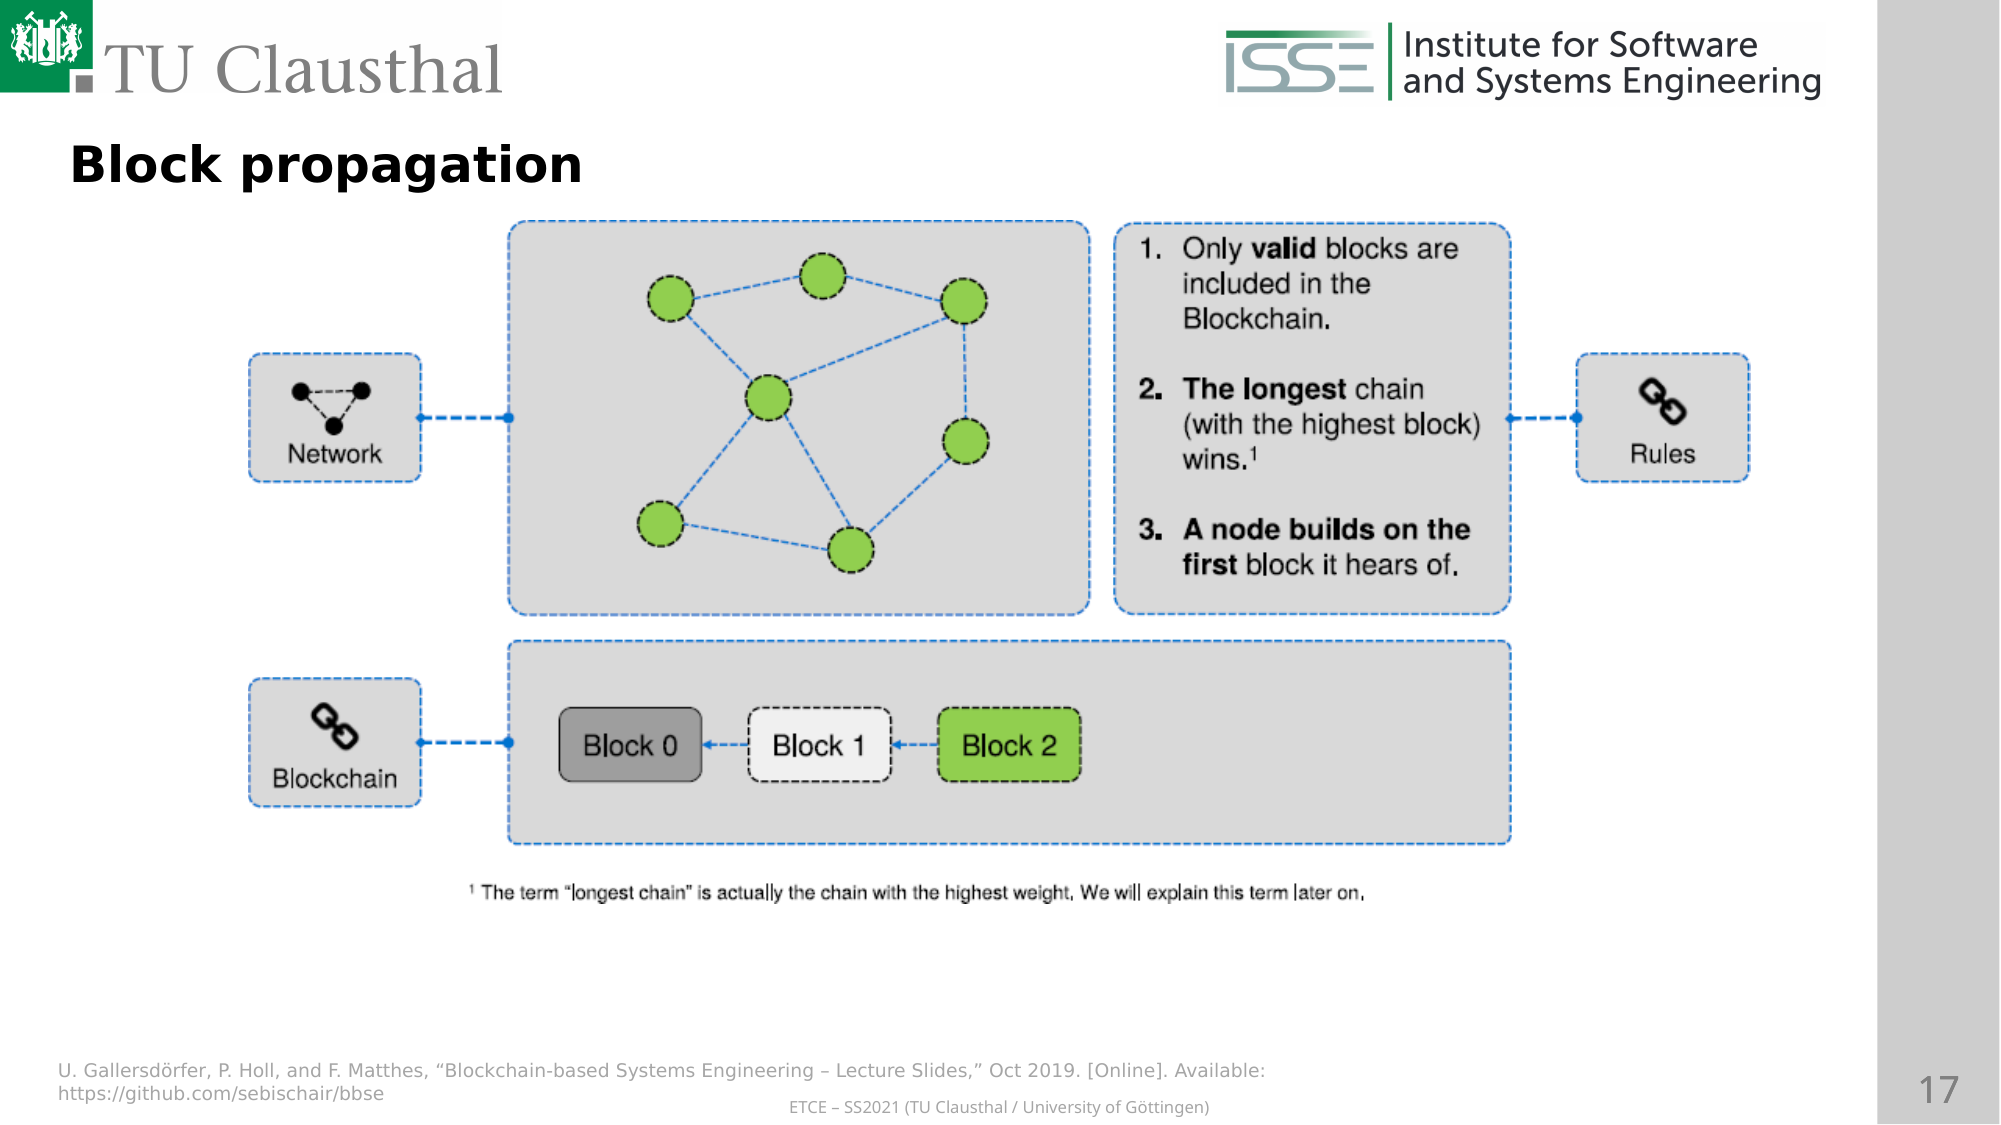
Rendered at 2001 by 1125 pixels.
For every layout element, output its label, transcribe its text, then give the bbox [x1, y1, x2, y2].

text_box ETCE – SS2021 (TU Clausthal / University of Göttingen) [0, 1089, 2000, 1125]
picture [248, 220, 1751, 905]
text_box Block propagation [54, 125, 1819, 208]
picture [0, 0, 502, 93]
text_box U. Gallersdörfer, P. Holl, and F. Matthes, “Blockchain-based Systems Engineering – Lecture Slides,” Oct 2019. [Online]. Available: https://github.com/sebischair/bbse [43, 1051, 1521, 1112]
picture [1218, 22, 1826, 107]
